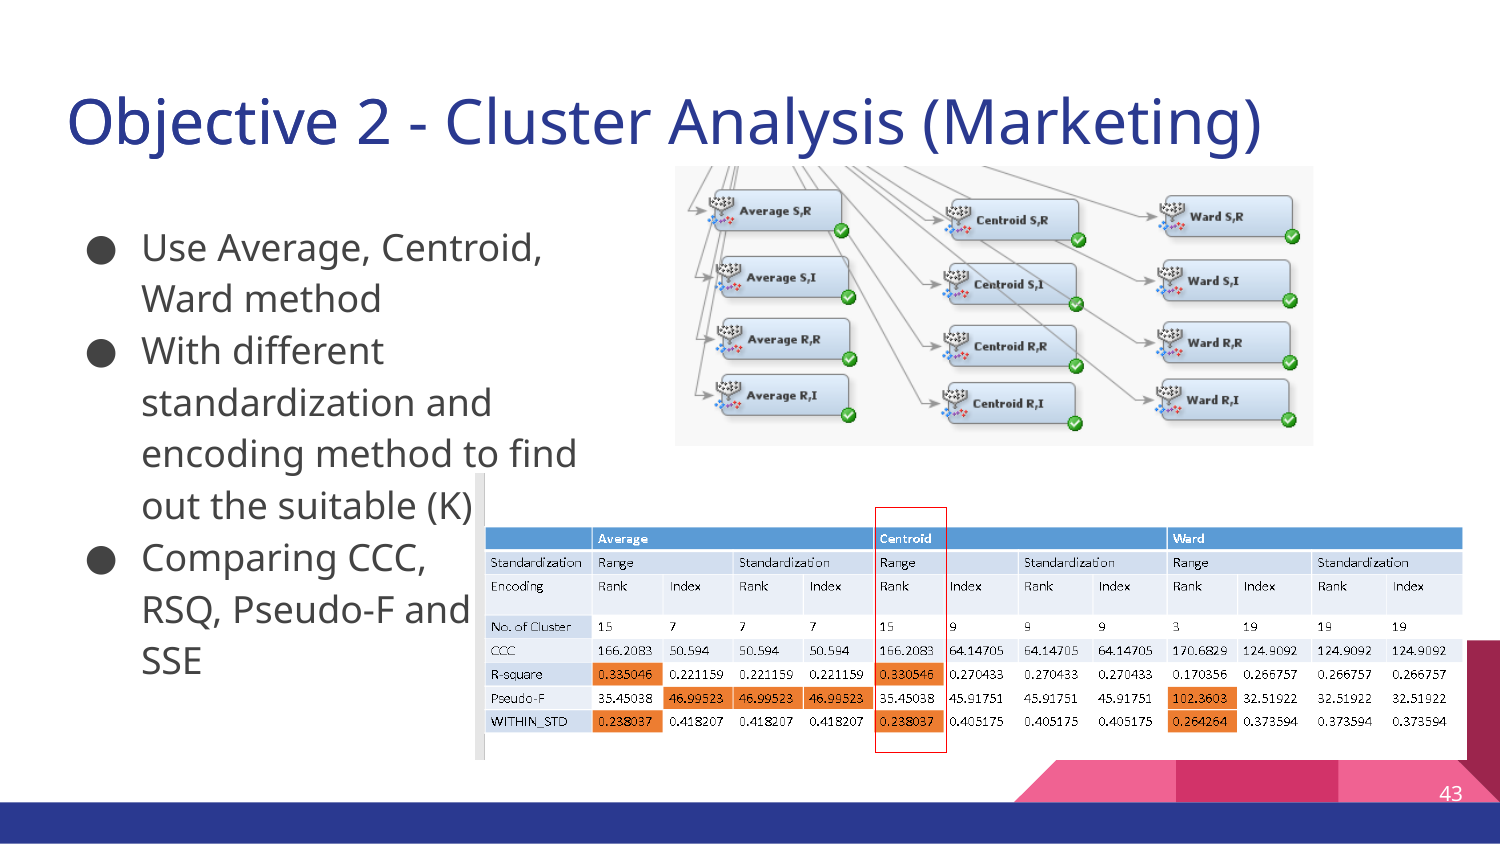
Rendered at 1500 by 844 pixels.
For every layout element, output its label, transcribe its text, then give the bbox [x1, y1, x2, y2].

title Objective 2 - Cluster Analysis (Marketing) [51, 67, 1449, 167]
slide_number 43 [1387, 762, 1478, 828]
picture [674, 166, 1314, 447]
list Use Average, Centroid, Ward method With different standardization and encoding method to find out the suitable (K) Comparing CCC, RSQ, Pseudo-F and SSE [51, 201, 614, 750]
picture [475, 473, 1468, 760]
